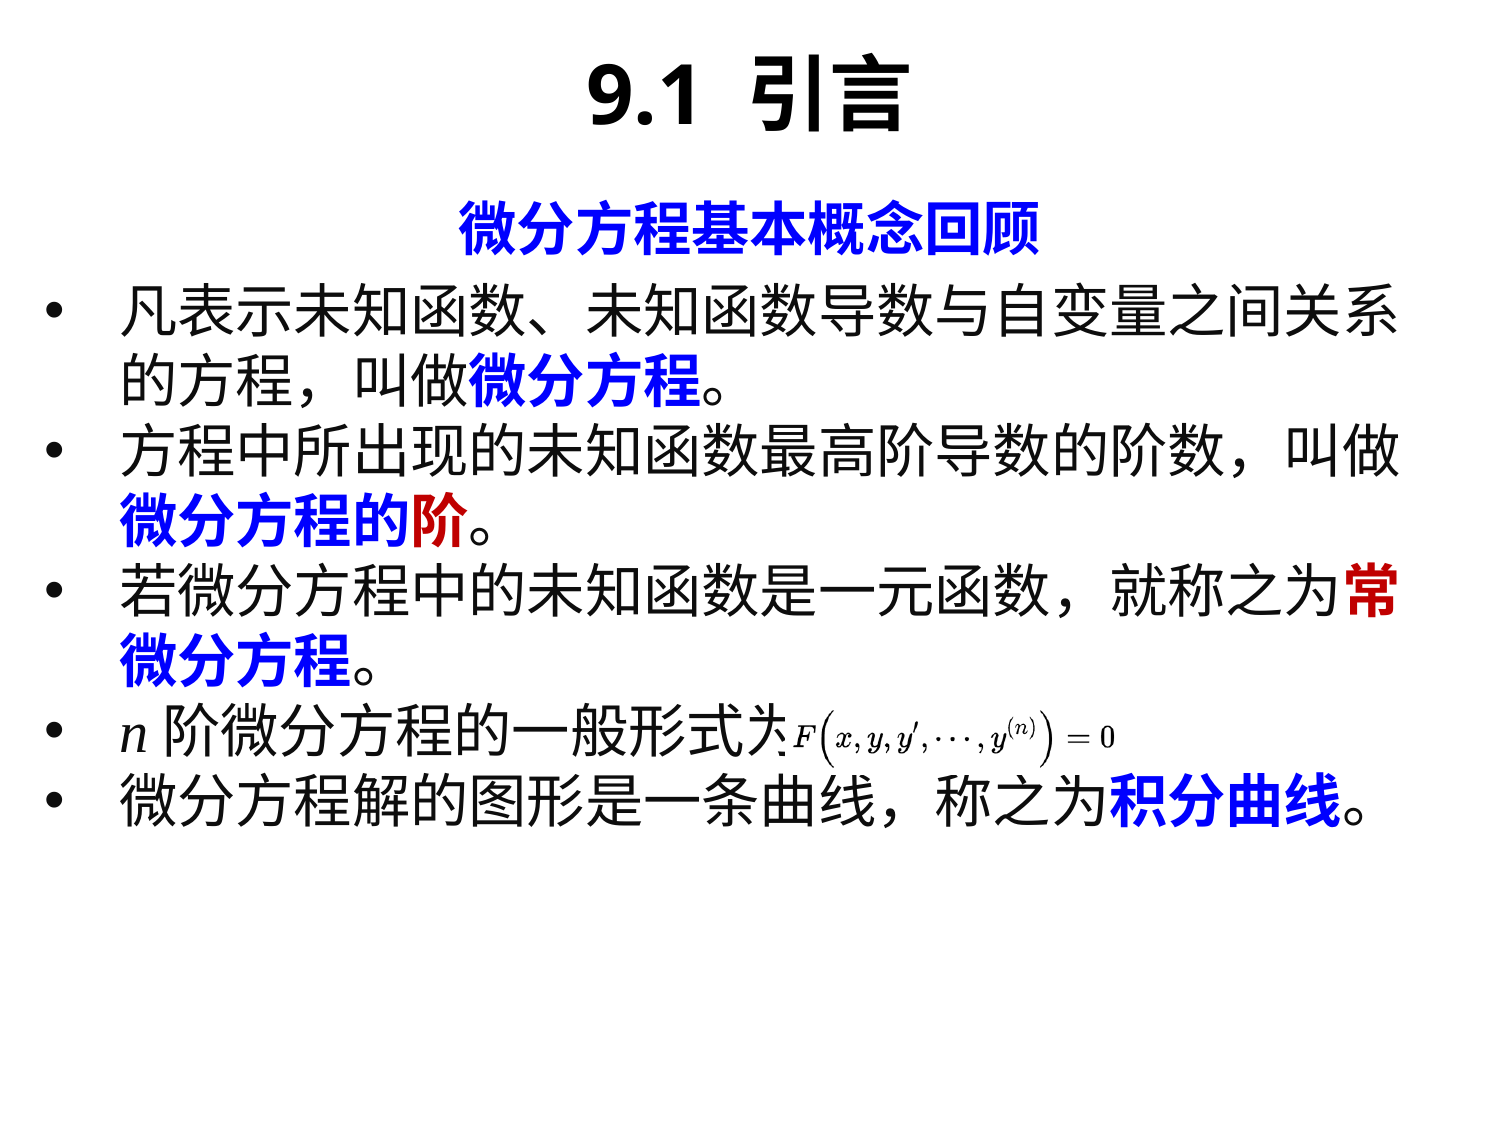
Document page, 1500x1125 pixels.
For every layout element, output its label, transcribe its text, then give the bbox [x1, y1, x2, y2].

title 9.1 引言 [481, 55, 1019, 140]
picture [785, 704, 1117, 775]
text_box 微分方程基本概念回顾 [443, 184, 1056, 270]
text_box 凡表示未知函数、未知函数导数与自变量之间关系的方程，叫做微分方程。 方程中所出现的未知函数最高阶导数的阶数，叫做微分方程的阶。 若微分方程中的未知函数是一元函数，就称之为常微分方程。 n阶微分方程的一般形式为 微分方程解的图形是一条曲线，称之为积分曲线。 为 [29, 267, 1471, 912]
